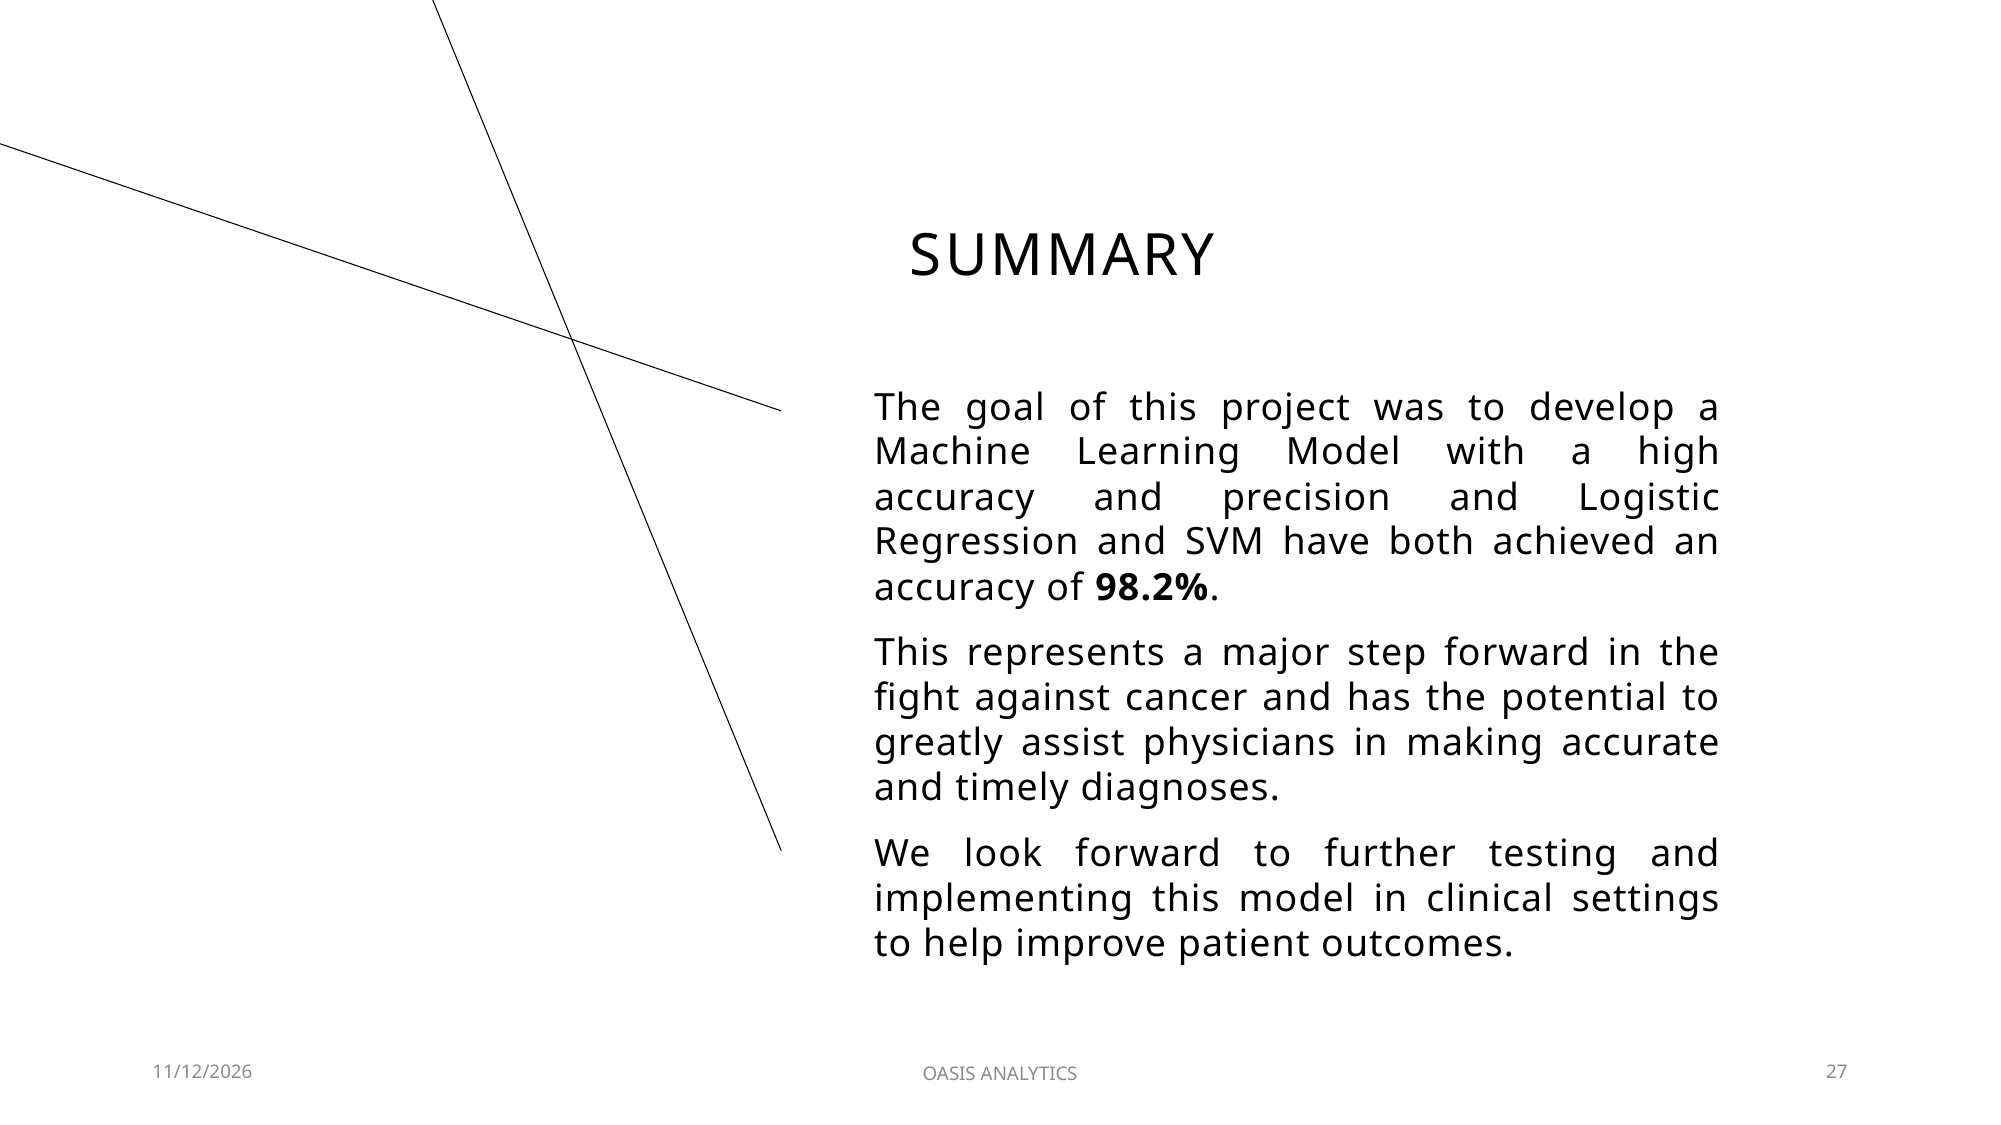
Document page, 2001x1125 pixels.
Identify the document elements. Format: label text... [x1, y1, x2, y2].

footer OASIS ANALYTICS [662, 1042, 1338, 1103]
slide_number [137, 1042, 588, 1103]
list The goal of this project was to develop a Machine Learning Model with a high accuracy and precision and Logistic Regression and SVM have both achieved an accuracy of 98.2%. This represents a major step forward in the fight against cancer and has the potential to greatly assist physicians in making accurate and timely diagnoses. We look forward to further testing and implementing this model in clinical settings to help improve patient outcomes. [859, 375, 1737, 964]
slide_number 27 [1412, 1042, 1863, 1103]
title SUMMARY [895, 195, 1734, 296]
